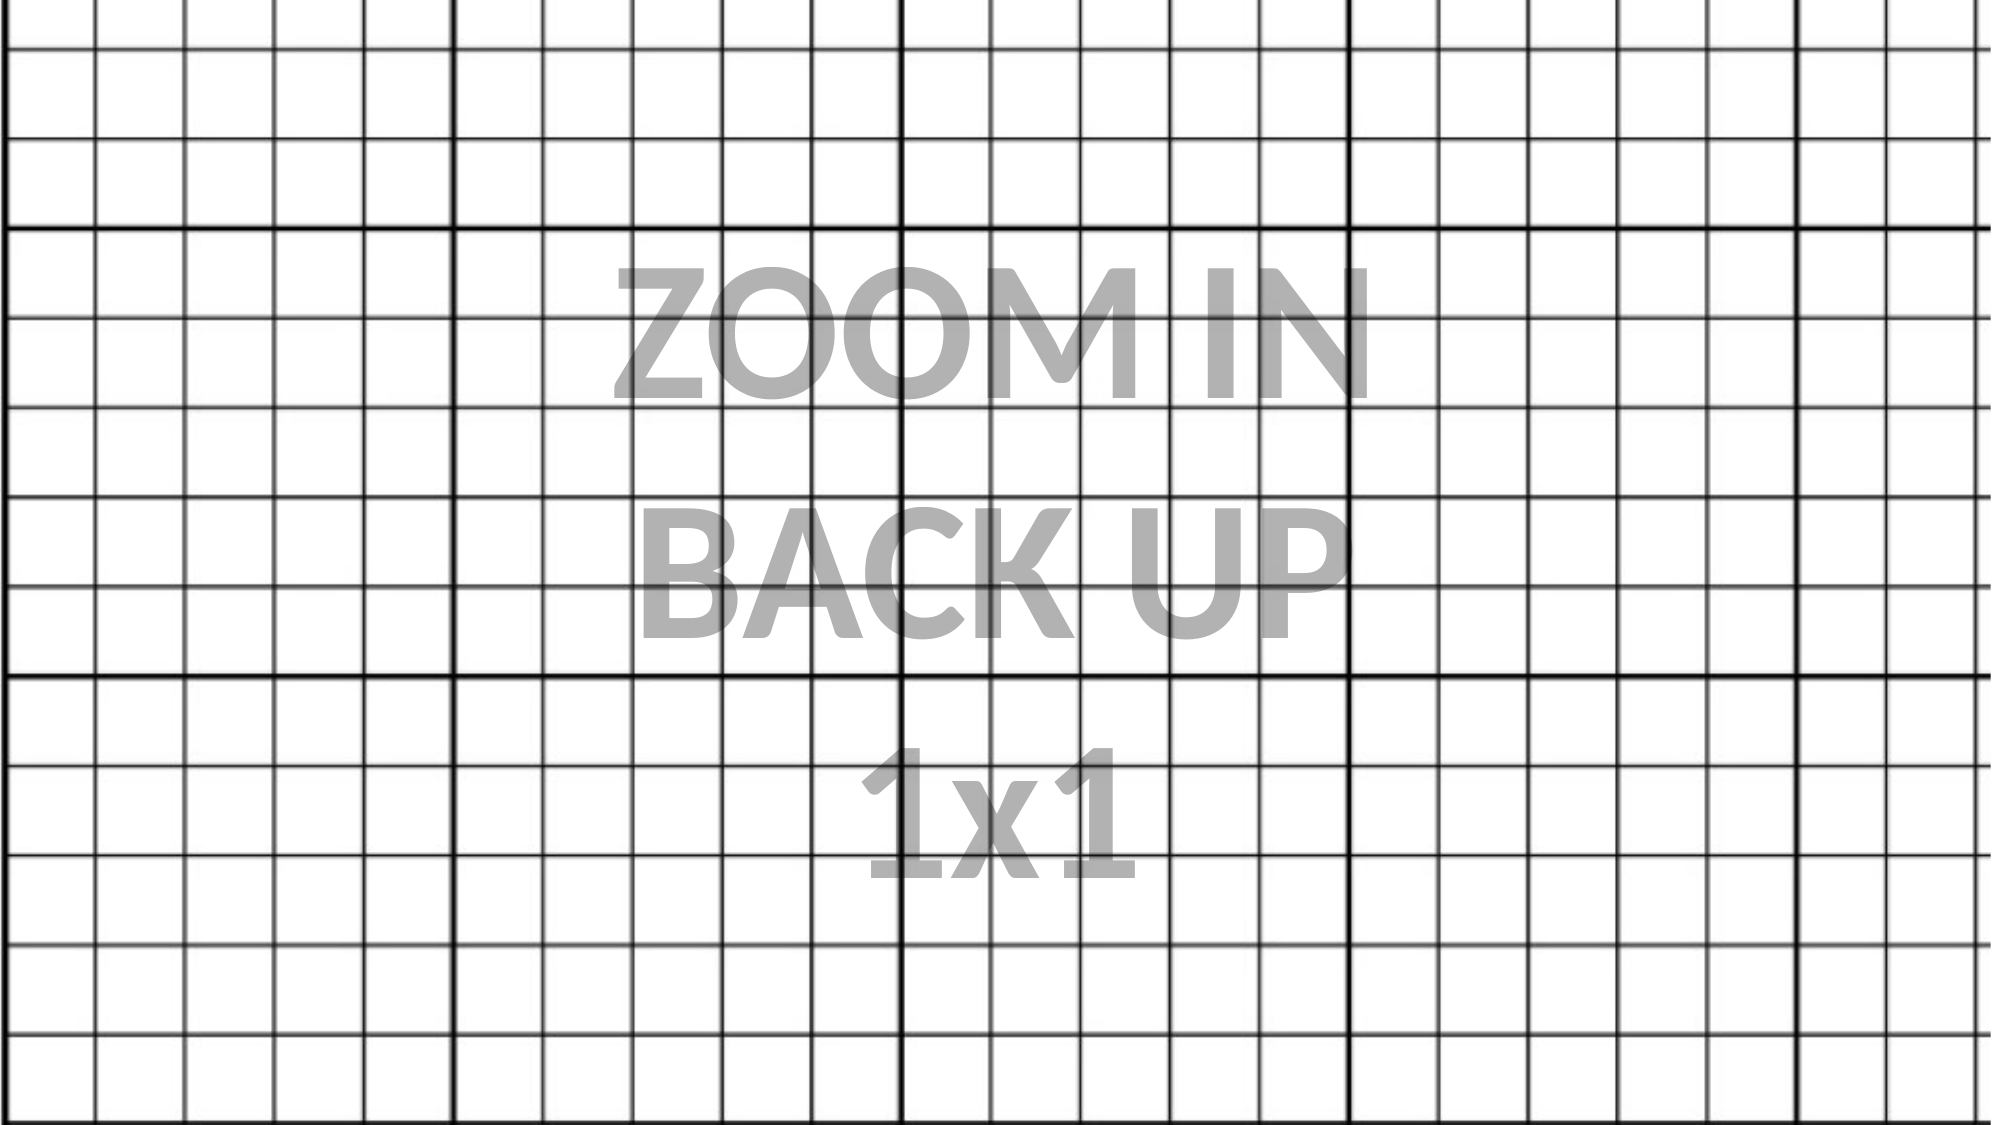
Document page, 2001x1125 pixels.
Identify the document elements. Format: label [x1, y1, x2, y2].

list [0, 0, 1991, 1125]
